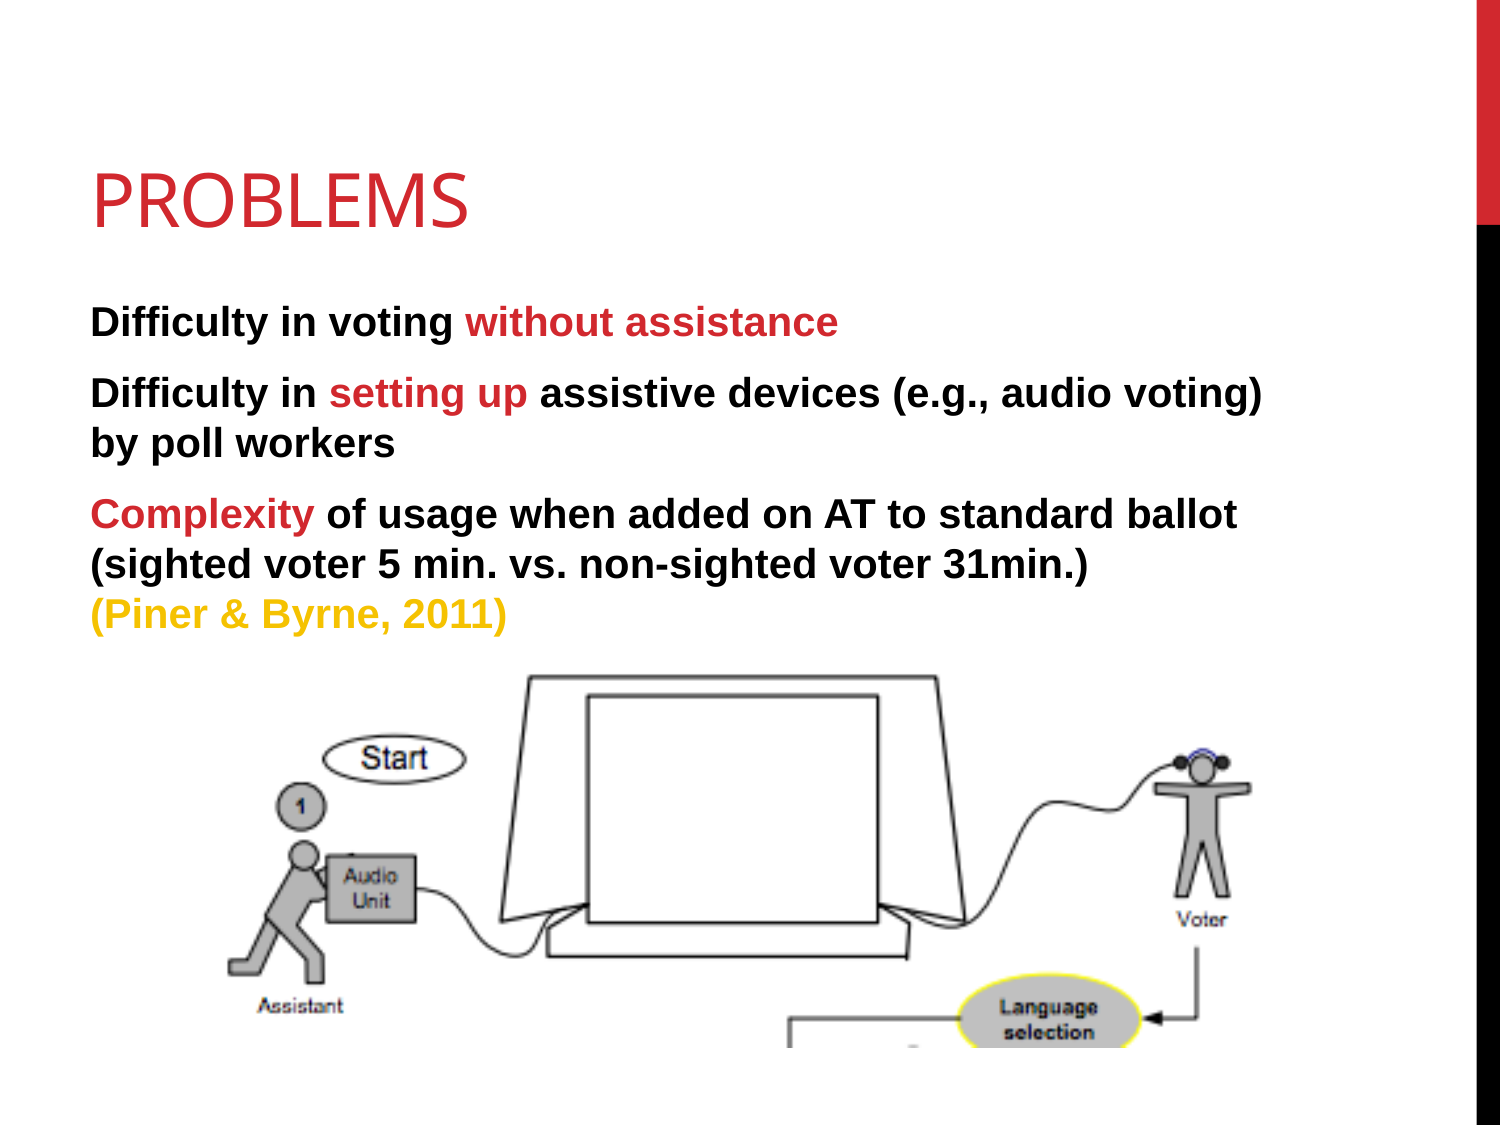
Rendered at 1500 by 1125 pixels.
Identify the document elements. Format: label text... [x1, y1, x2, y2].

picture [224, 649, 1279, 1049]
list Difficulty in voting without assistance Difficulty in setting up assistive devices (e.g., audio voting) by poll workers Complexity of usage when added on AT to standard ballot (sighted voter 5 min. vs. non-sighted voter 31min.) (Piner & Byrne, 2011) [75, 287, 1325, 1005]
title Problems [75, 25, 1025, 250]
